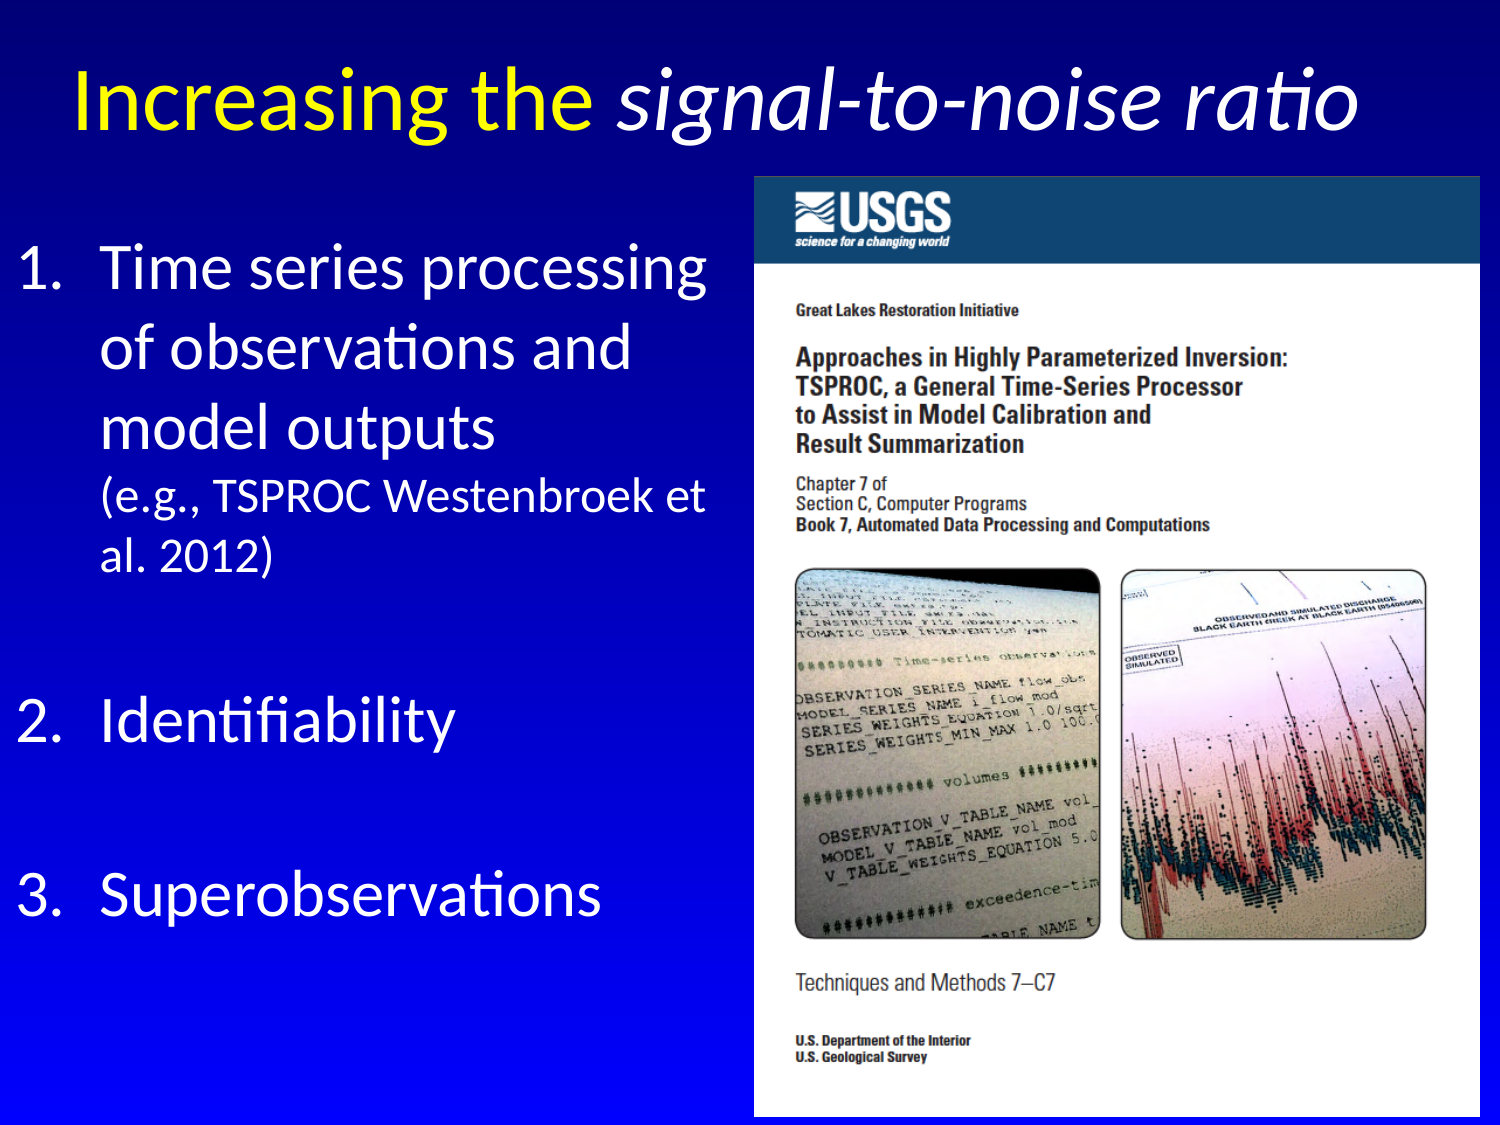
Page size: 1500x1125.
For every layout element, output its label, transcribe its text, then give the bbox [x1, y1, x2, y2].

list Time series processing of observations and model outputs (e.g., TSPROC Westenbroek et al. 2012) Identifiability Superobservations [0, 215, 728, 1024]
title Increasing the signal-to-noise ratio [0, 0, 1434, 188]
picture [754, 176, 1480, 1117]
